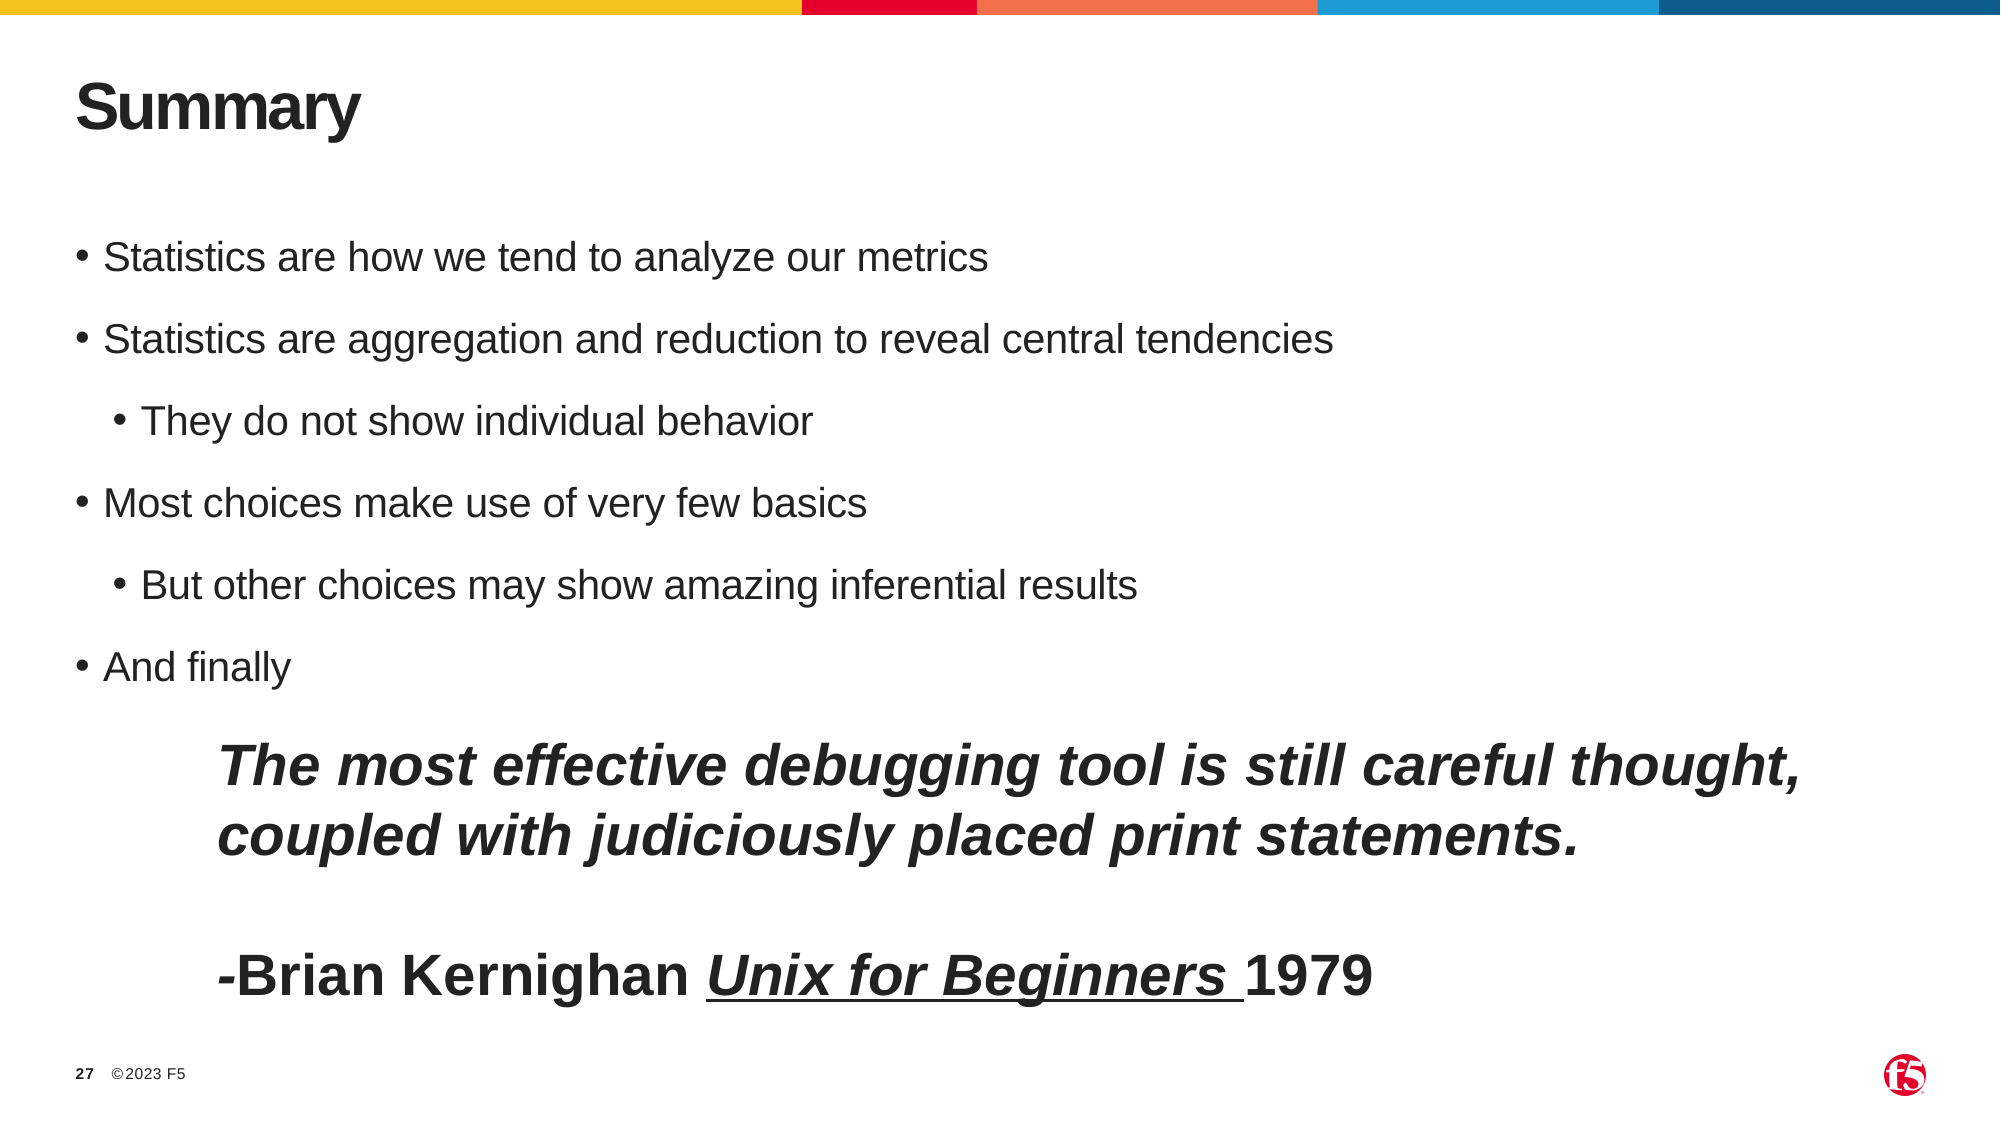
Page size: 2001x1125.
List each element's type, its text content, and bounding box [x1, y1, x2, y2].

text_box The most effective debugging tool is still careful thought, coupled with judiciously placed print statements. -Brian Kernighan Unix for Beginners 1979 [202, 719, 1840, 1015]
list Statistics are how we tend to analyze our metrics Statistics are aggregation and reduction to reveal central tendencies They do not show individual behavior Most choices make use of very few basics But other choices may show amazing inferential results And finally [75, 215, 1925, 756]
picture [1884, 1054, 1926, 1096]
title Summary [75, 75, 1925, 152]
